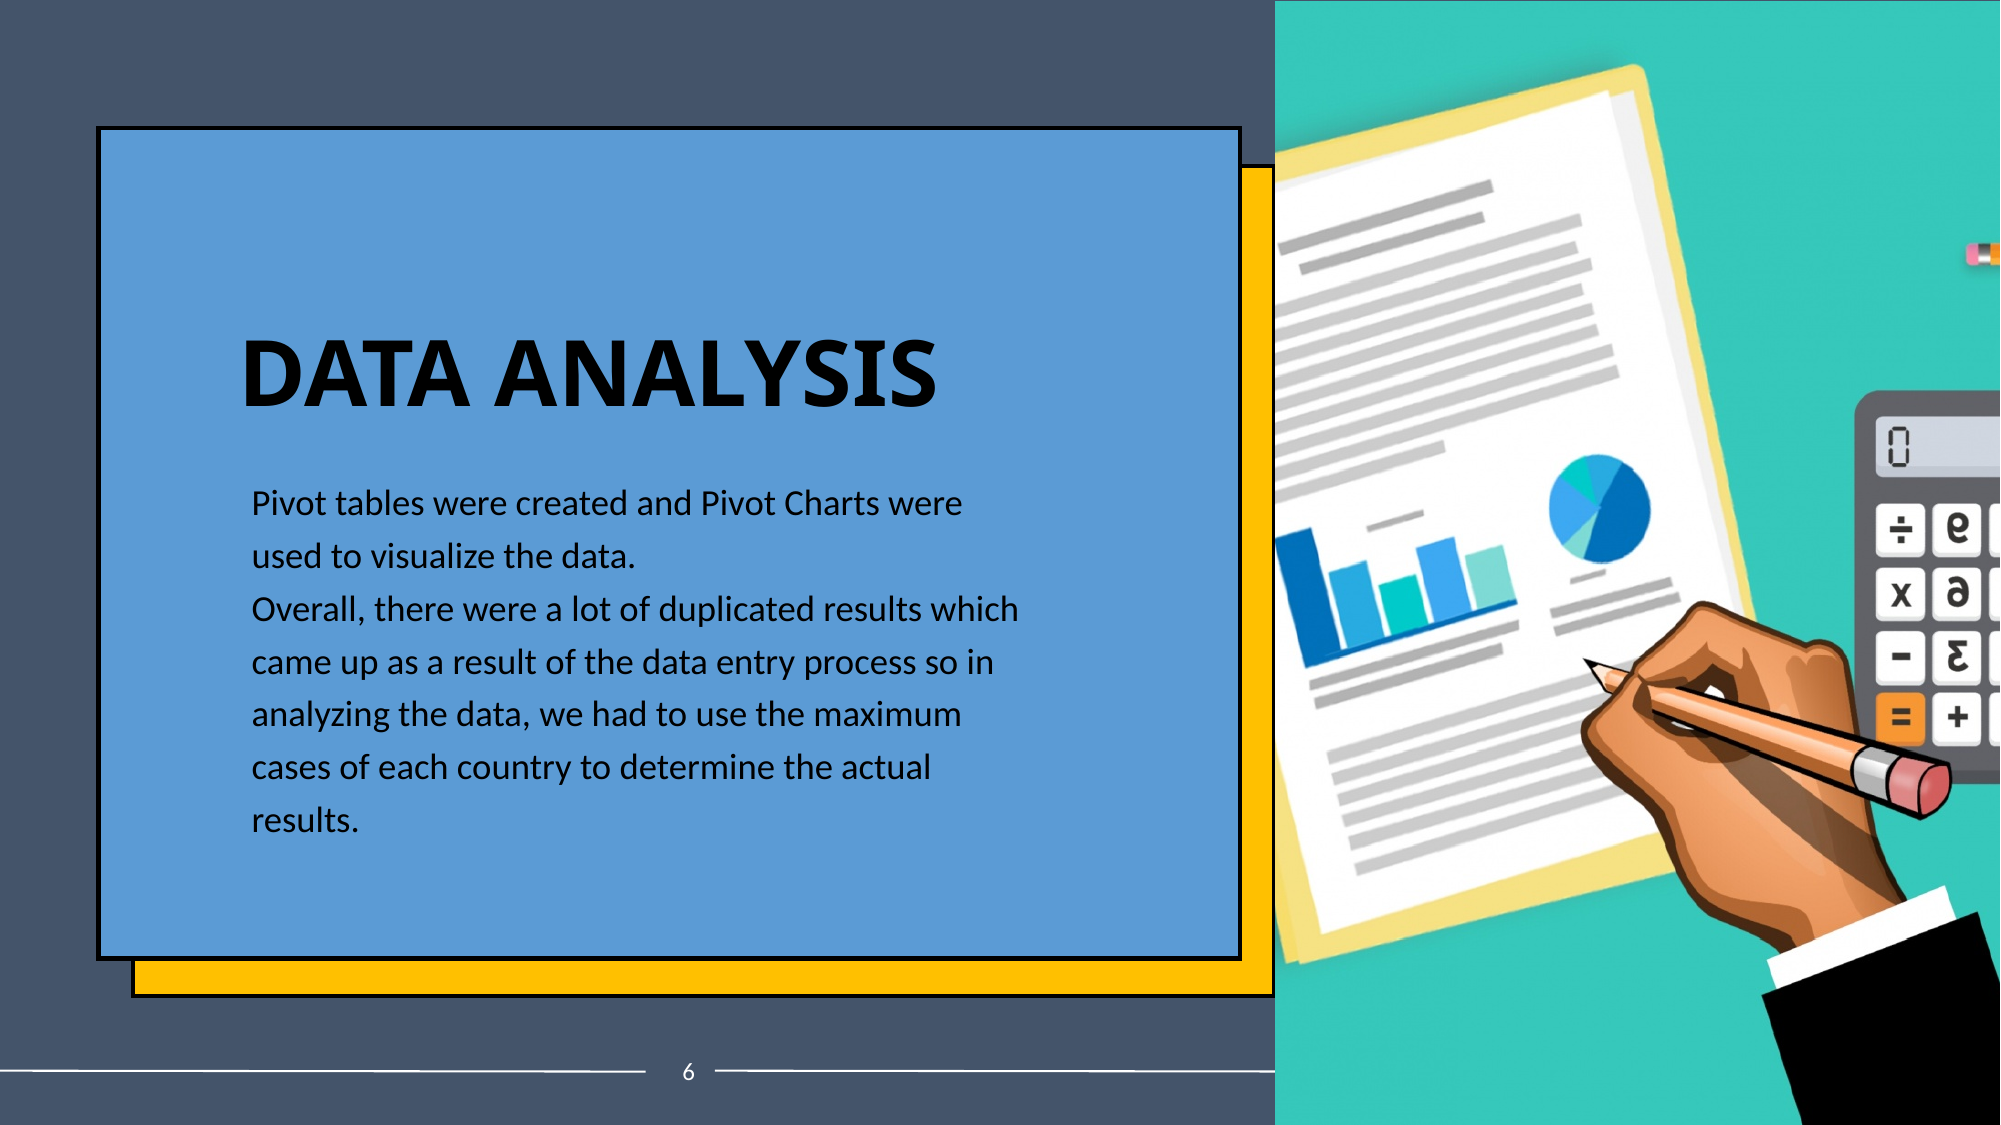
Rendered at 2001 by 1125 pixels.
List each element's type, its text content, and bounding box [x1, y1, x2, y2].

slide_number 6 [650, 1050, 710, 1091]
list Pivot tables were created and Pivot Charts were used to visualize the data. Overall, there were a lot of duplicated results which came up as a result of the data entry process so in analyzing the data, we had to use the maximum cases of each country to determine the actual results. [228, 462, 1050, 851]
title DATA ANALYSIS [223, 236, 1050, 518]
picture [1274, 1, 2000, 1125]
